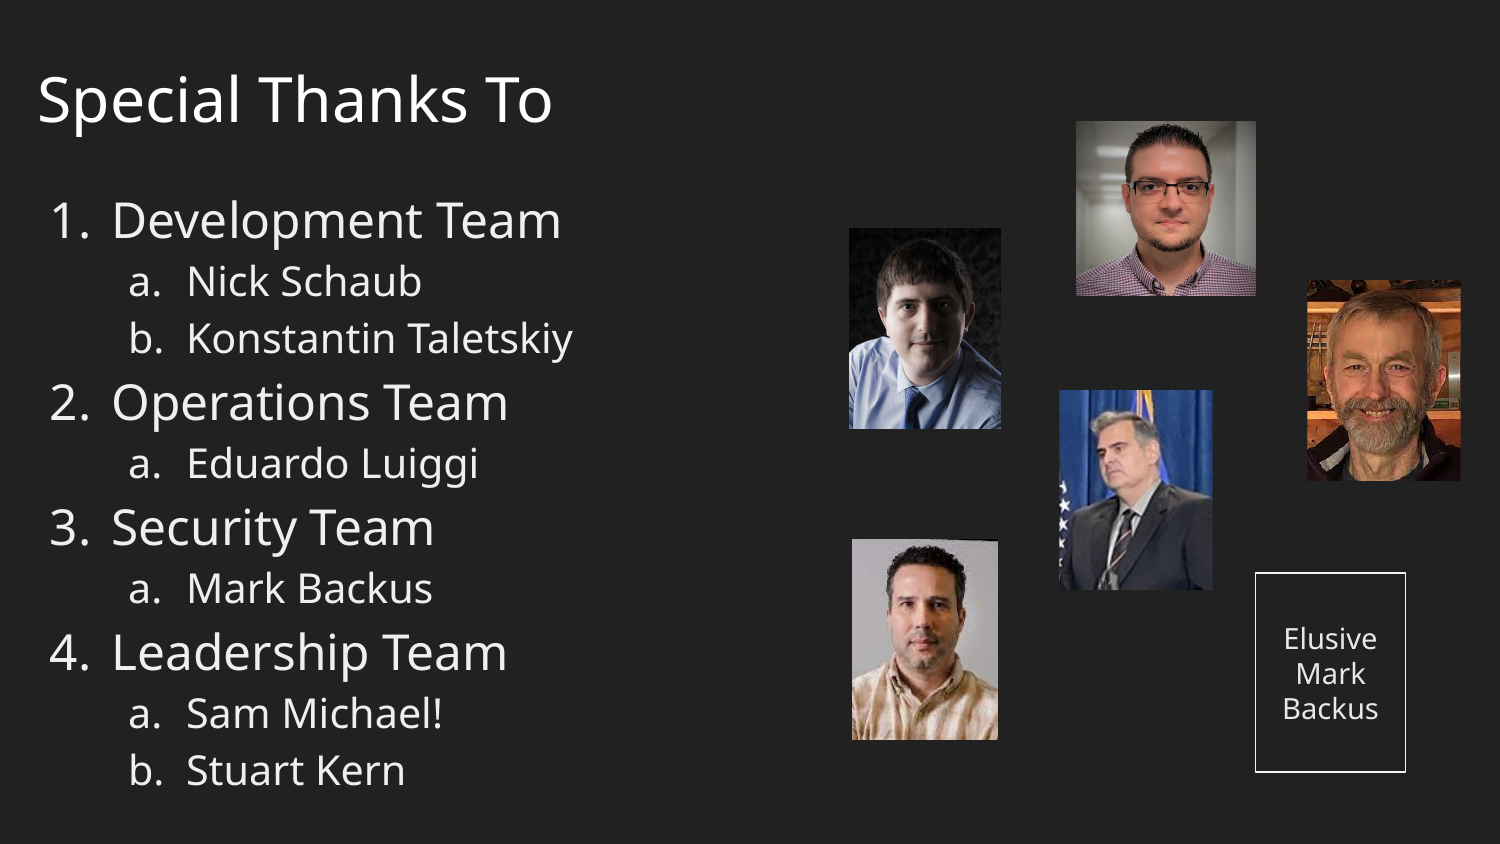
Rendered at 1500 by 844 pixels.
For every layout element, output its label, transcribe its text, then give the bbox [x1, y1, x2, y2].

picture [1307, 280, 1461, 481]
list Development Team Nick Schaub Konstantin Taletskiy Operations Team Eduardo Luiggi Security Team Mark Backus Leadership Team Sam Michael! Stuart Kern [22, 165, 773, 816]
picture [1076, 120, 1256, 297]
title Special Thanks To [22, 37, 1485, 158]
picture [851, 539, 999, 740]
picture [848, 227, 1001, 429]
text_box Elusive Mark Backus [1255, 572, 1406, 773]
picture [1059, 389, 1213, 590]
